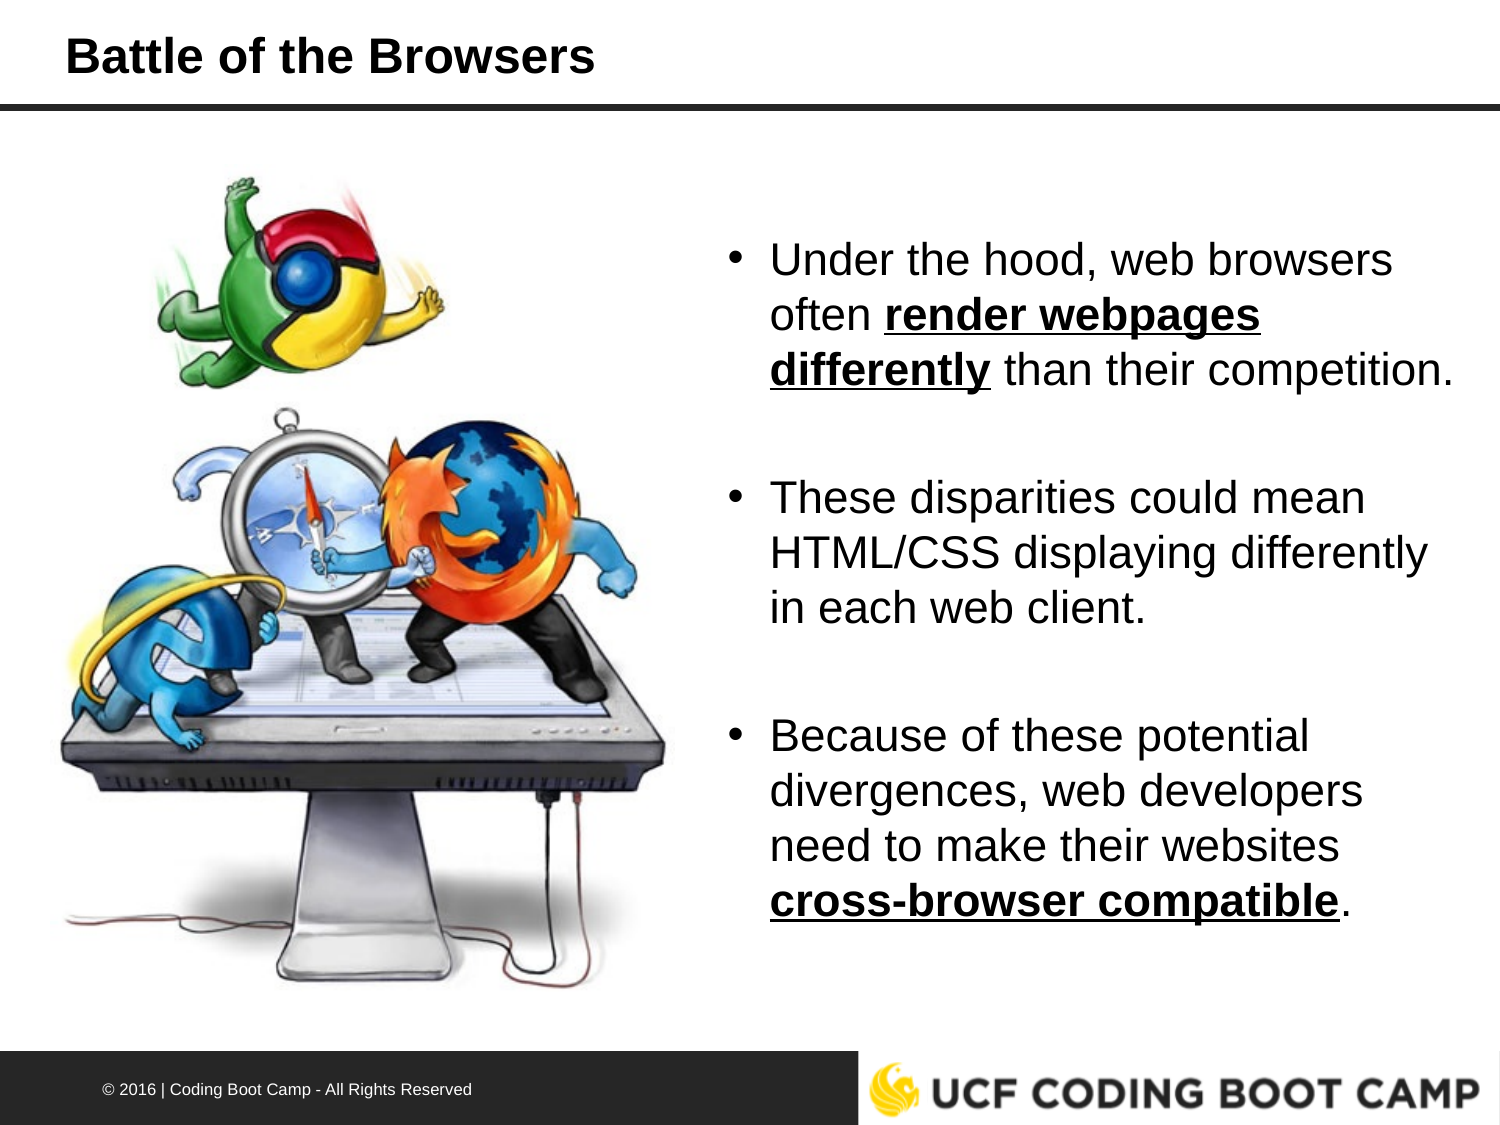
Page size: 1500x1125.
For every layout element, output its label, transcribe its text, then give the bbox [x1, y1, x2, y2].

title Battle of the Browsers [50, 0, 1213, 108]
picture [49, 164, 676, 995]
picture [858, 1051, 1500, 1125]
text_box Under the hood, web browsers often render webpages differently than their competition. These disparities could mean HTML/CSS displaying differently in each web client. Because of these potential divergences, web developers need to make their websites cross-browser compatible. [712, 214, 1484, 890]
